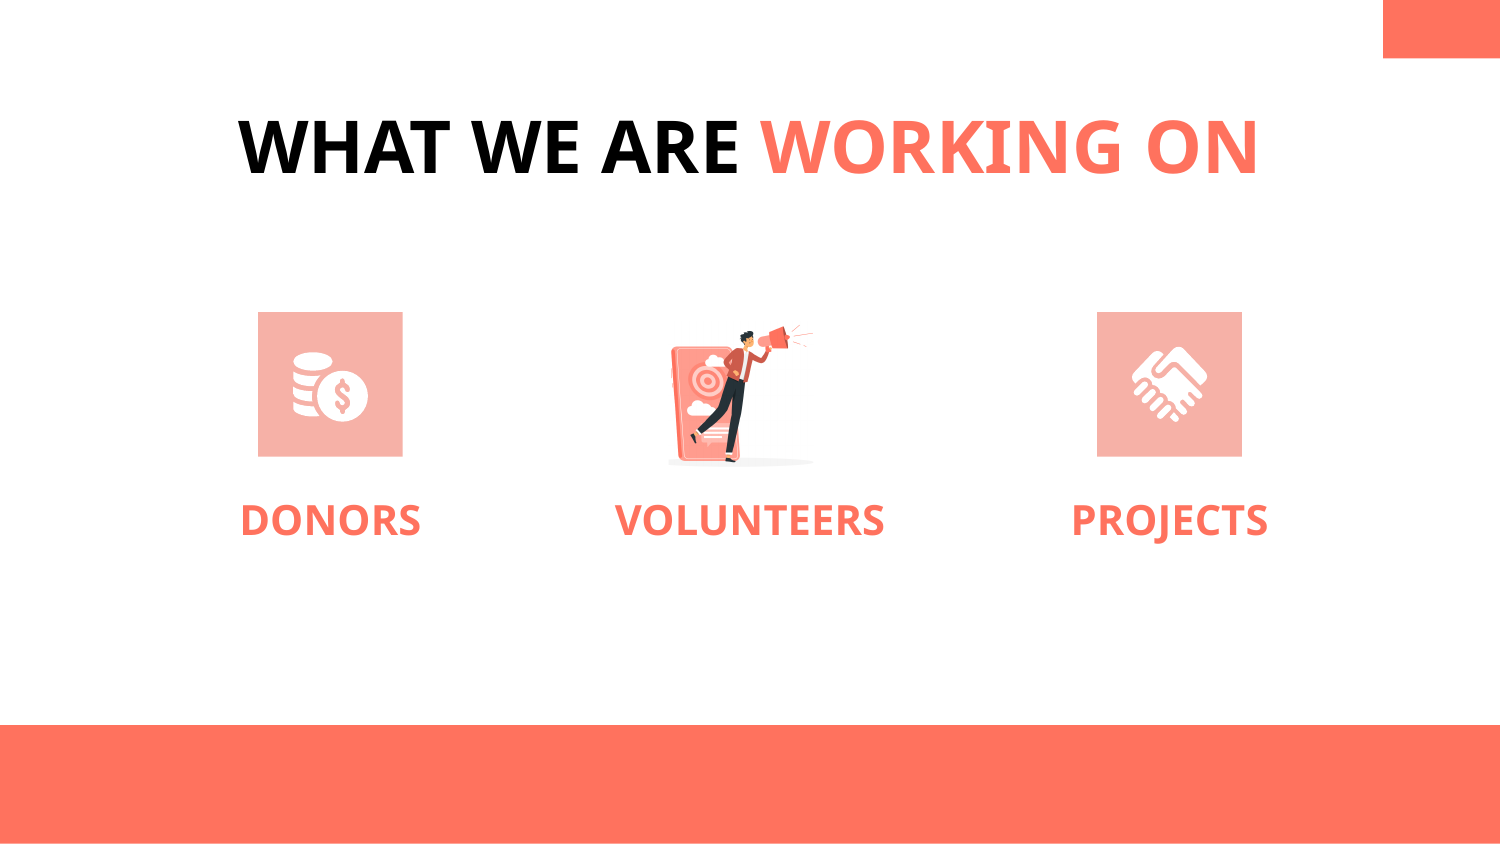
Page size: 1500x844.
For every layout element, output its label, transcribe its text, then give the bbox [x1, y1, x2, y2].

title WHAT WE ARE WORKING ON [97, 107, 1402, 181]
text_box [292, 352, 369, 422]
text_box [1131, 346, 1208, 423]
title DONORS [133, 485, 528, 560]
title PROJECTS [972, 485, 1367, 560]
picture [668, 321, 814, 467]
title VOLUNTEERS [553, 485, 947, 560]
text_box [258, 312, 403, 457]
text_box [1097, 312, 1242, 457]
